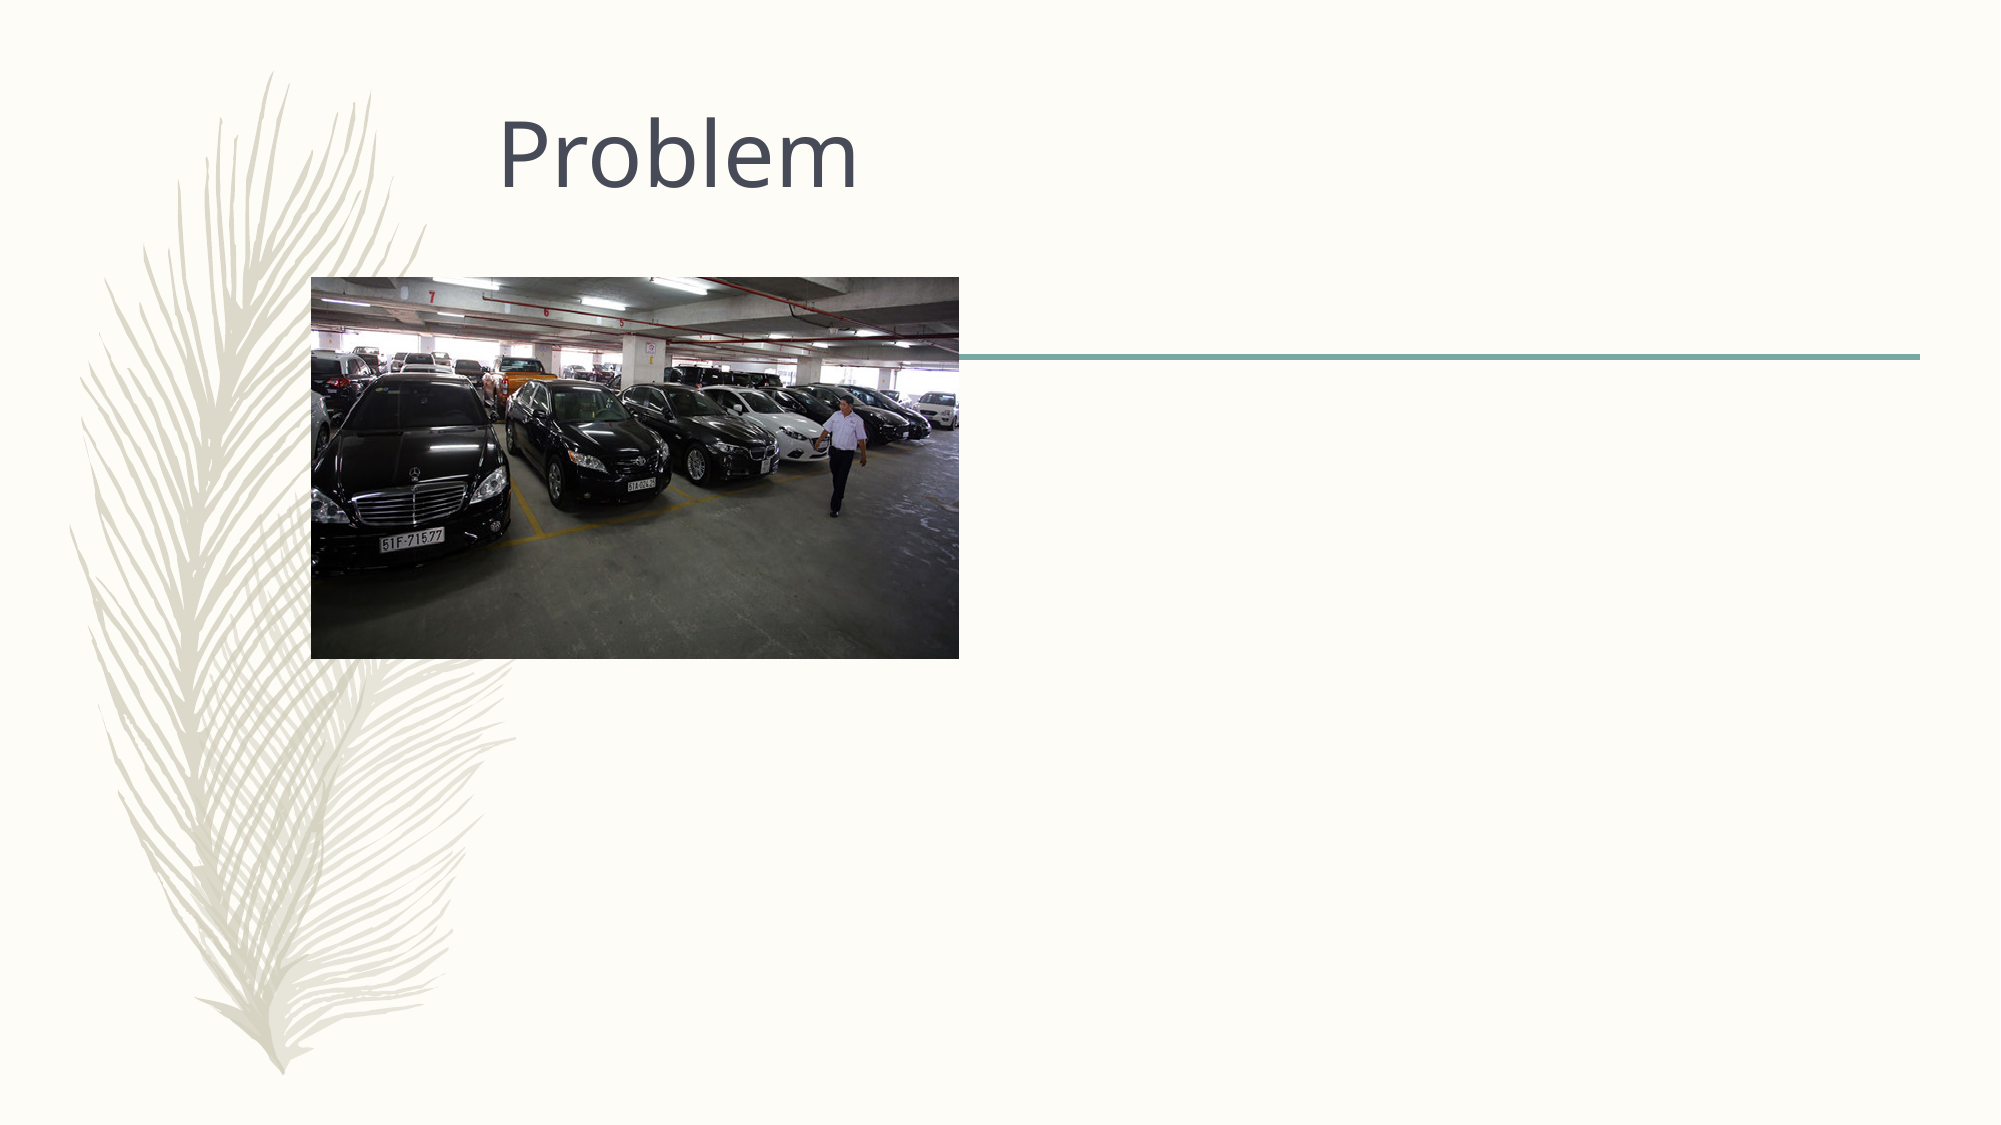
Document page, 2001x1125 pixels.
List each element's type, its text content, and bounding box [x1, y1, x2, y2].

title Problem [481, 93, 1920, 350]
picture [311, 277, 960, 659]
